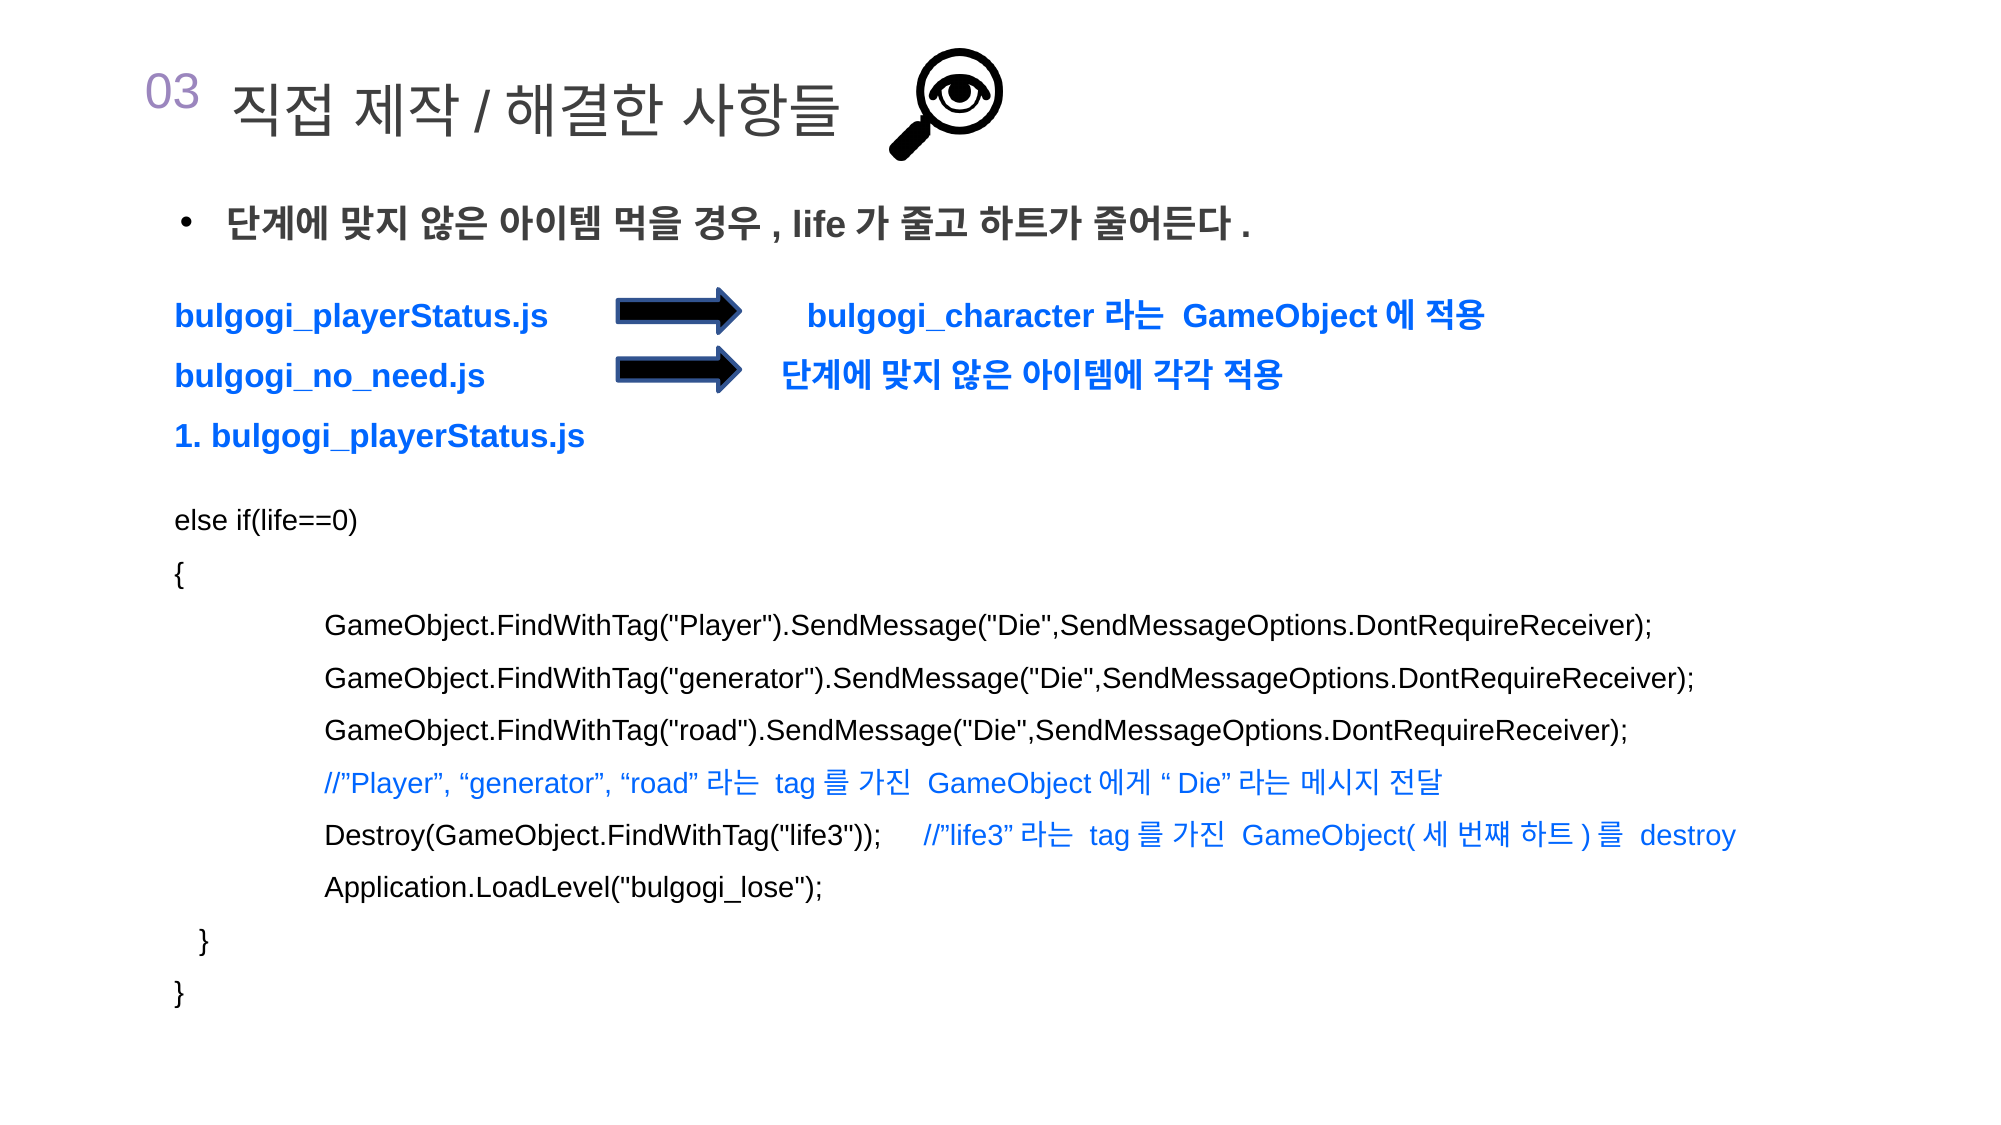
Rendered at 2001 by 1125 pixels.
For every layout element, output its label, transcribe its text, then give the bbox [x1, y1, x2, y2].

text_box [615, 287, 743, 335]
picture [889, 48, 1003, 162]
text_box 단계에 맞지 않은 아이템 먹을 경우, life가 줄고 하트가 줄어든다. [164, 169, 1386, 253]
text_box 직접 제작/해결한 사항들 [215, 31, 908, 145]
text_box [615, 345, 743, 394]
text_box 03 [87, 51, 258, 164]
text_box bulgogi_playerStatus.js bulgogi_character라는 GameObject에 적용 bulgogi_no_need.js 단계에 맞지 않은 아이템에 각각 적용 1. bulgogi_playerStatus.js else if(life==0) { GameObject.FindWithTag("Player").SendMessage("Die",SendMessageOptions.DontRequireReceiver); GameObject.FindWithTag("generator").SendMessage("Die",SendMessageOptions.DontRequireReceiver); GameObject.FindWithTag("road").SendMessage("Die",SendMessageOptions.DontRequireReceiver); //”Player”, “generator”, “road”라는 tag를 가진 GameObject에게 “Die”라는 메시지 전달 Destroy(GameObject.FindWithTag("life3")); //”life3”라는 tag를 가진 GameObject(세 번쨰 하트)를 destroy Application.LoadLevel("bulgogi_lose"); } } [159, 267, 2000, 1094]
